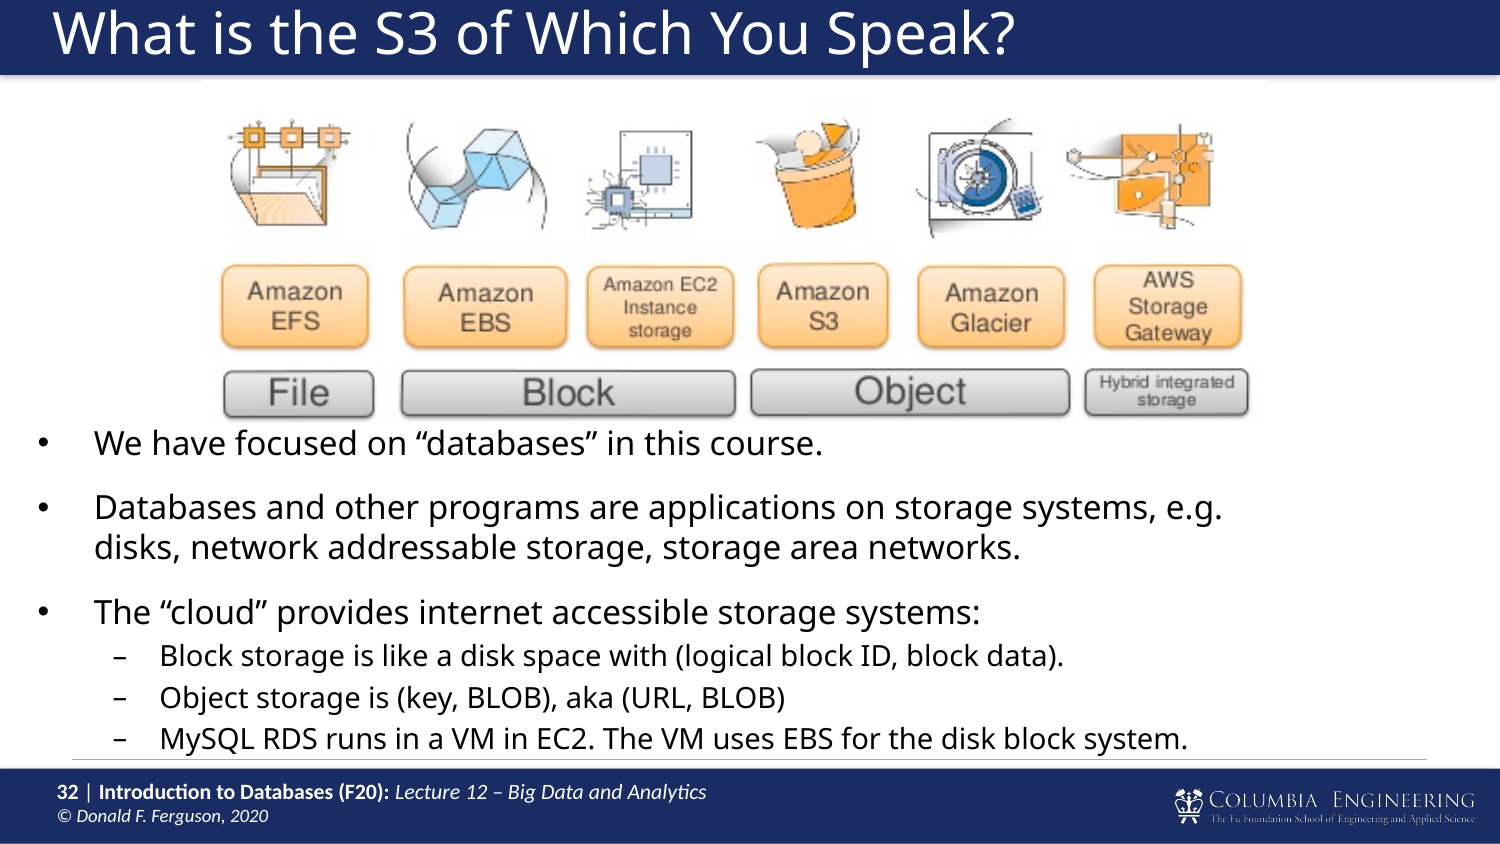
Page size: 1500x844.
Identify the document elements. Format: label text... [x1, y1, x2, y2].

list We have focused on “databases” in this course. Databases and other programs are applications on storage systems, e.g. disks, network addressable storage, storage area networks. The “cloud” provides internet accessible storage systems: Block storage is like a disk space with (logical block ID, block data). Object storage is (key, BLOB), aka (URL, BLOB) MySQL RDS runs in a VM in EC2. The VM uses EBS for the disk block system. [37, 421, 1432, 760]
title What is the S3 of Which You Speak? [37, 0, 1396, 61]
picture [201, 79, 1267, 448]
